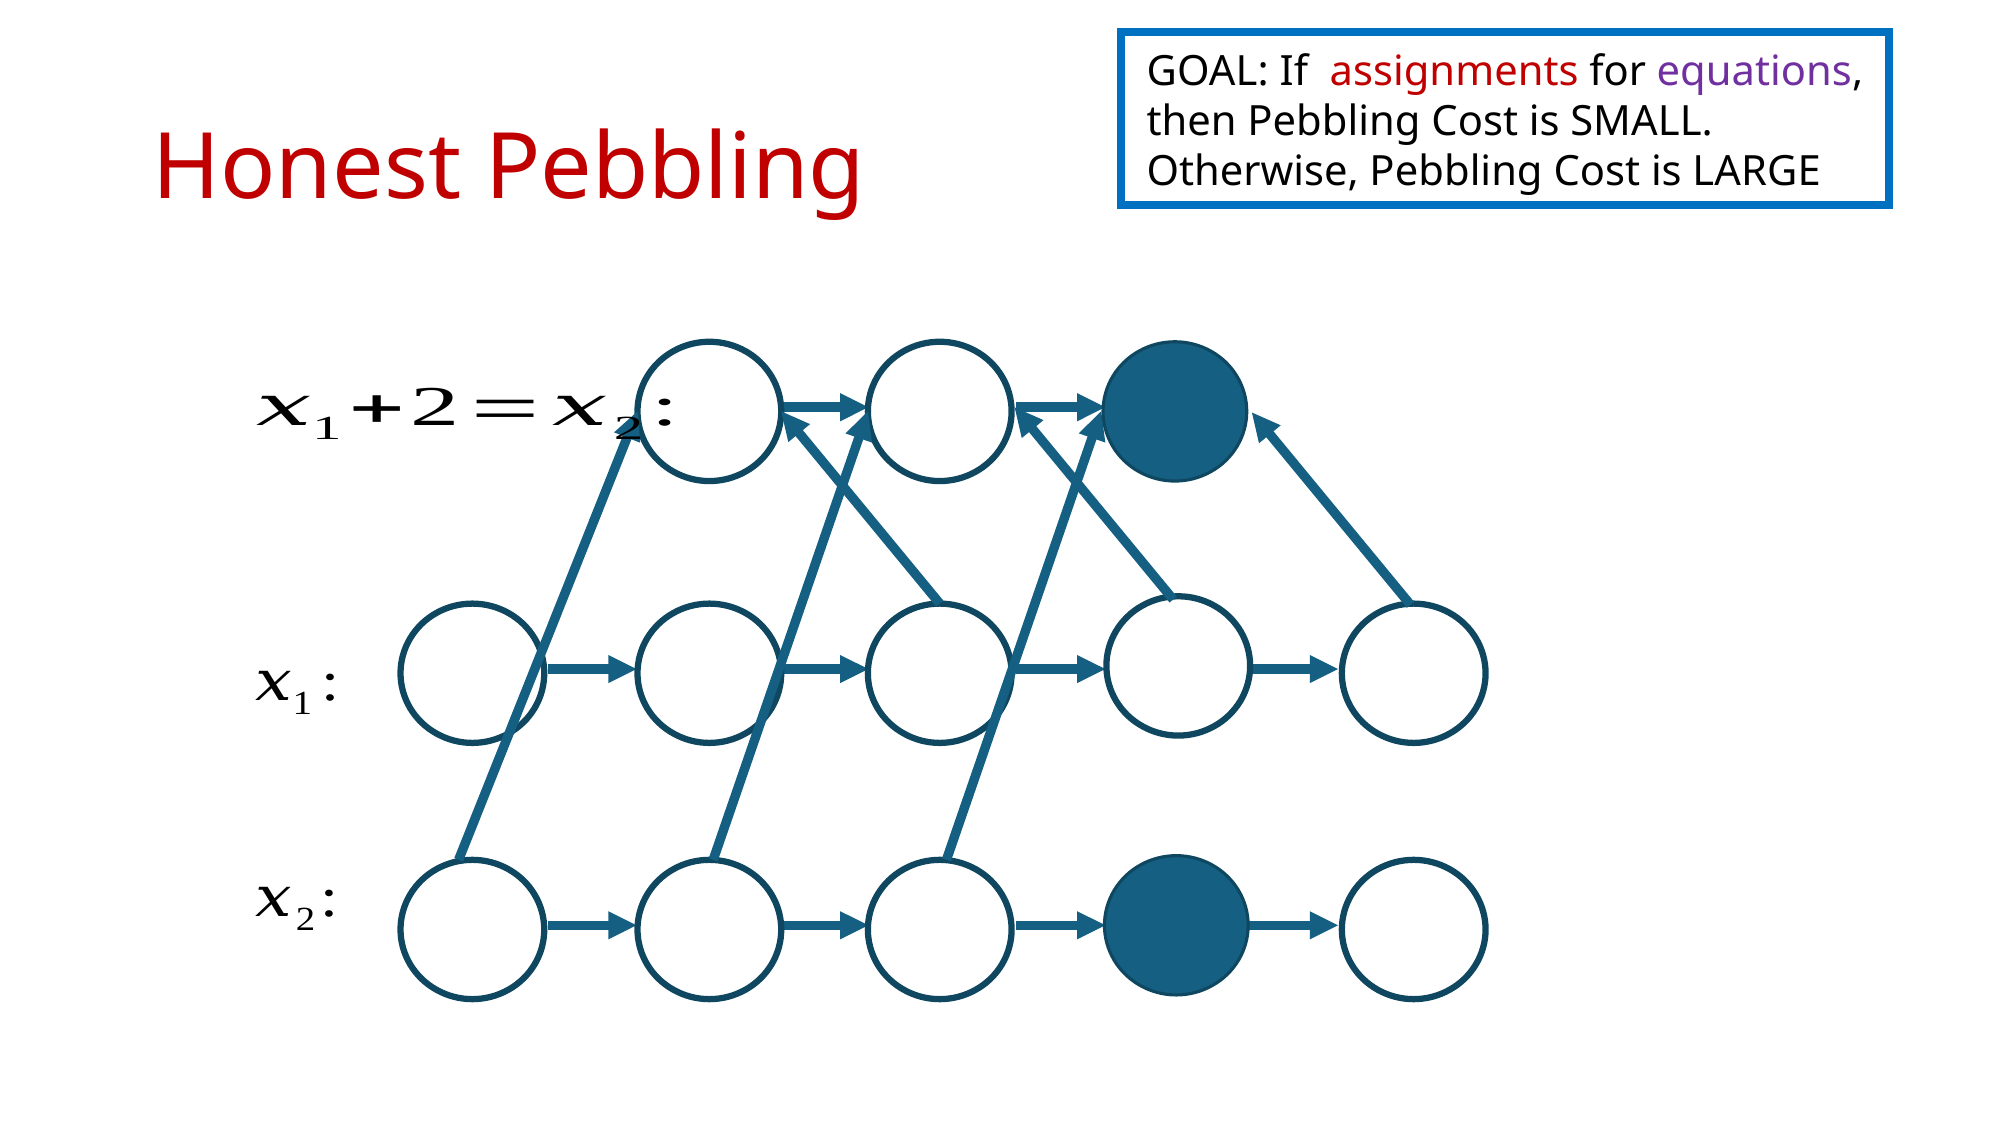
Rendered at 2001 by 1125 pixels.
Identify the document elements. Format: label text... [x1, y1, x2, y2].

text_box [398, 860, 546, 1001]
title Honest Pebbling [137, 59, 1863, 278]
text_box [458, 410, 639, 861]
text_box [1102, 854, 1250, 997]
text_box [780, 410, 941, 605]
text_box [866, 858, 1014, 1001]
text_box [1104, 594, 1252, 738]
text_box [1340, 858, 1488, 1001]
text_box [635, 340, 783, 483]
text_box [1101, 340, 1249, 483]
text_box [1340, 602, 1488, 745]
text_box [945, 410, 1102, 861]
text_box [712, 410, 869, 861]
text_box [635, 858, 783, 1001]
text_box [639, 602, 712, 745]
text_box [1014, 406, 1174, 601]
text_box [869, 602, 945, 745]
text_box [398, 603, 458, 744]
text_box [866, 340, 1014, 483]
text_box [1251, 412, 1411, 606]
text_box [1119, 31, 1890, 207]
